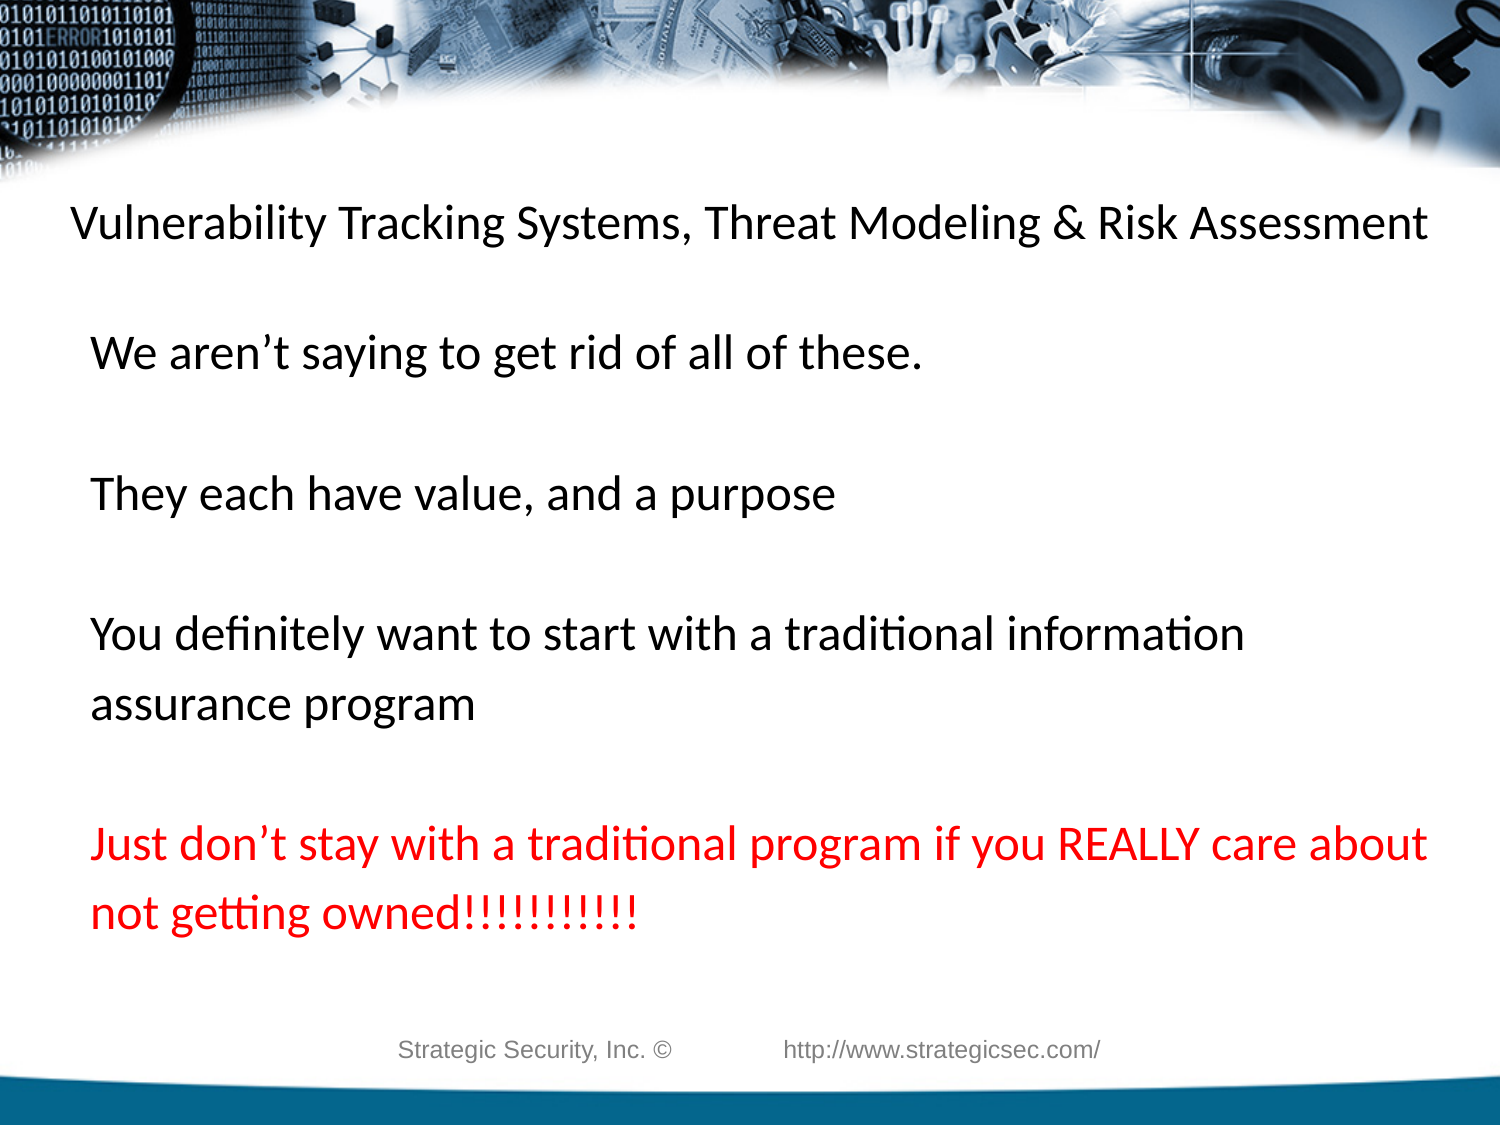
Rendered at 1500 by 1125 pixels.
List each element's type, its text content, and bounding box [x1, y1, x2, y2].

picture [1061, 1048, 1069, 1057]
picture [0, 1048, 1500, 1093]
title Vulnerability Tracking Systems, Threat Modeling & Risk Assessment [24, 112, 1475, 263]
picture [936, 1051, 943, 1057]
list We aren’t saying to get rid of all of these. They each have value, and a purpose You definitely want to start with a traditional information assurance program Just don’t stay with a traditional program if you REALLY care about not getting owned!!!!!!!!!!! [75, 312, 1450, 1038]
picture [815, 1048, 822, 1057]
picture [432, 1051, 439, 1057]
picture [0, 0, 1500, 236]
picture [550, 1048, 556, 1057]
